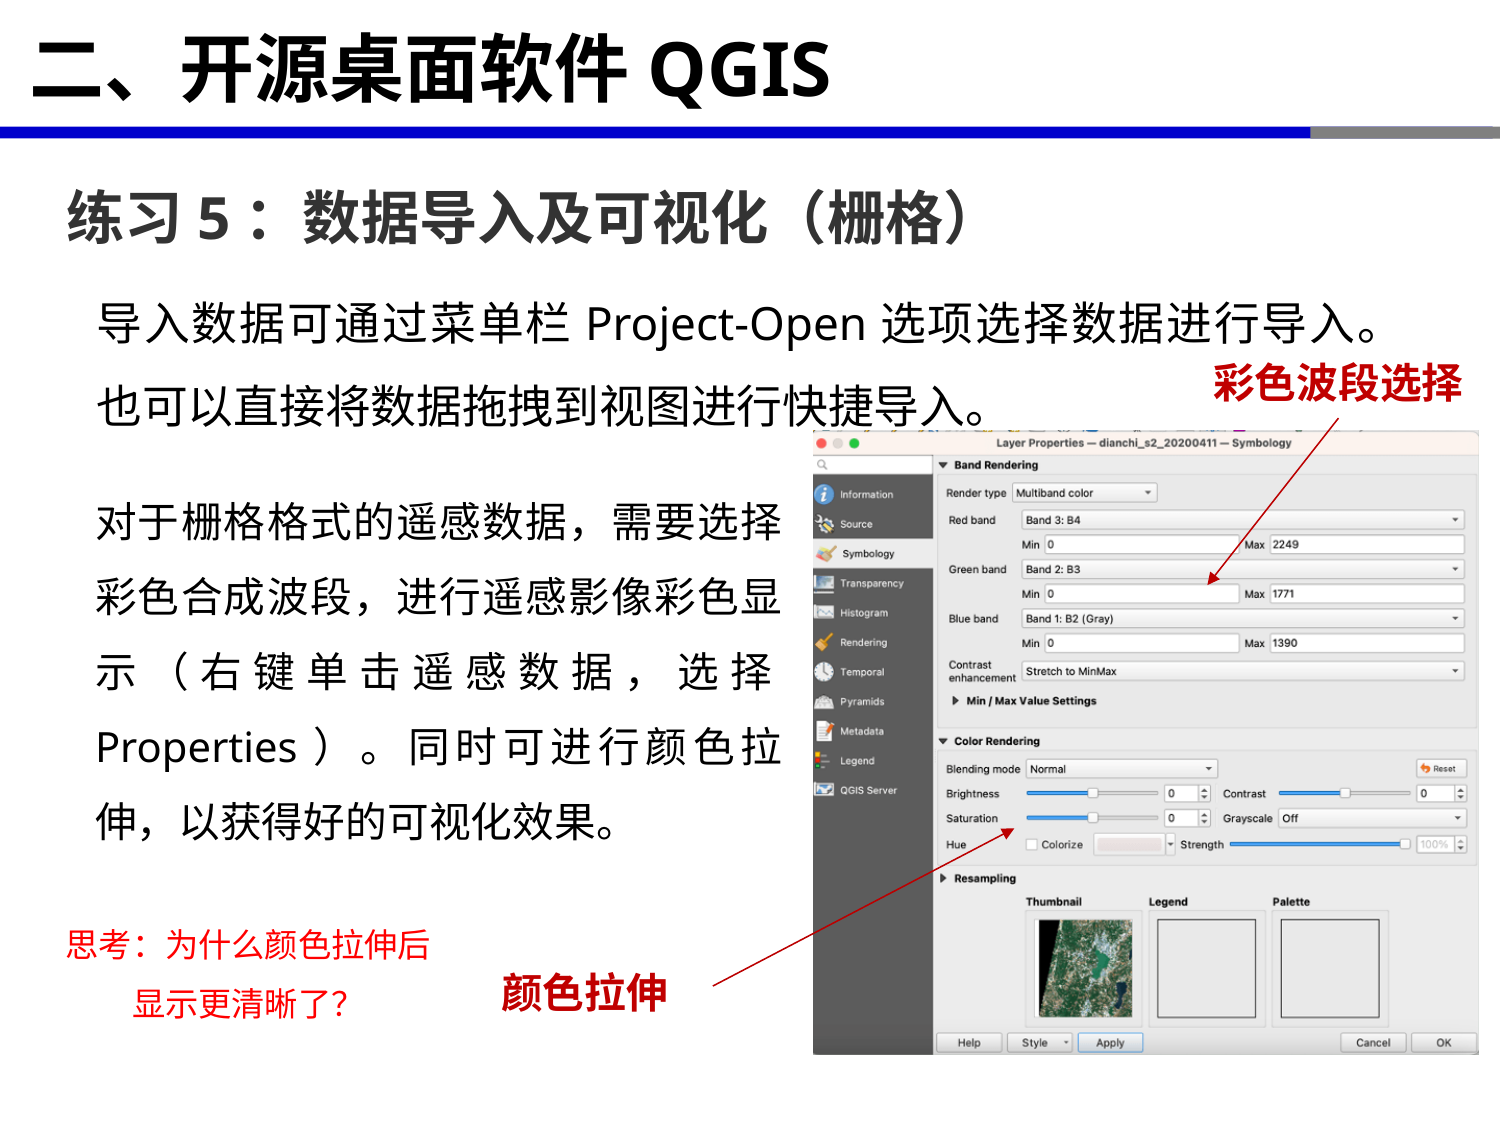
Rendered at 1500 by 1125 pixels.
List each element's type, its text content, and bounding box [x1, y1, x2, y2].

text_box 彩色波段选择 [1198, 348, 1479, 414]
text_box 思考：为什么颜色拉伸后显示更清晰了？ [49, 896, 448, 1031]
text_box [1207, 417, 1339, 586]
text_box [712, 828, 1015, 987]
text_box 对于栅格格式的遥感数据，需要选择彩色合成波段，进行遥感影像彩色显示（右键单击遥感数据，选择Properties）。同时可进行颜色拉伸，以获得好的可视化效果。 [80, 462, 798, 853]
title 二、开源桌面软件QGIS [0, 1, 1479, 132]
picture [812, 430, 1481, 1056]
text_box 练习5：数据导入及可视化（栅格） [52, 138, 1448, 259]
text_box 导入数据可通过菜单栏Project-Open选项选择数据进行导入。也可以直接将数据拖拽到视图进行快捷导入。 [81, 259, 1419, 440]
text_box 颜色拉伸 [486, 959, 684, 1025]
